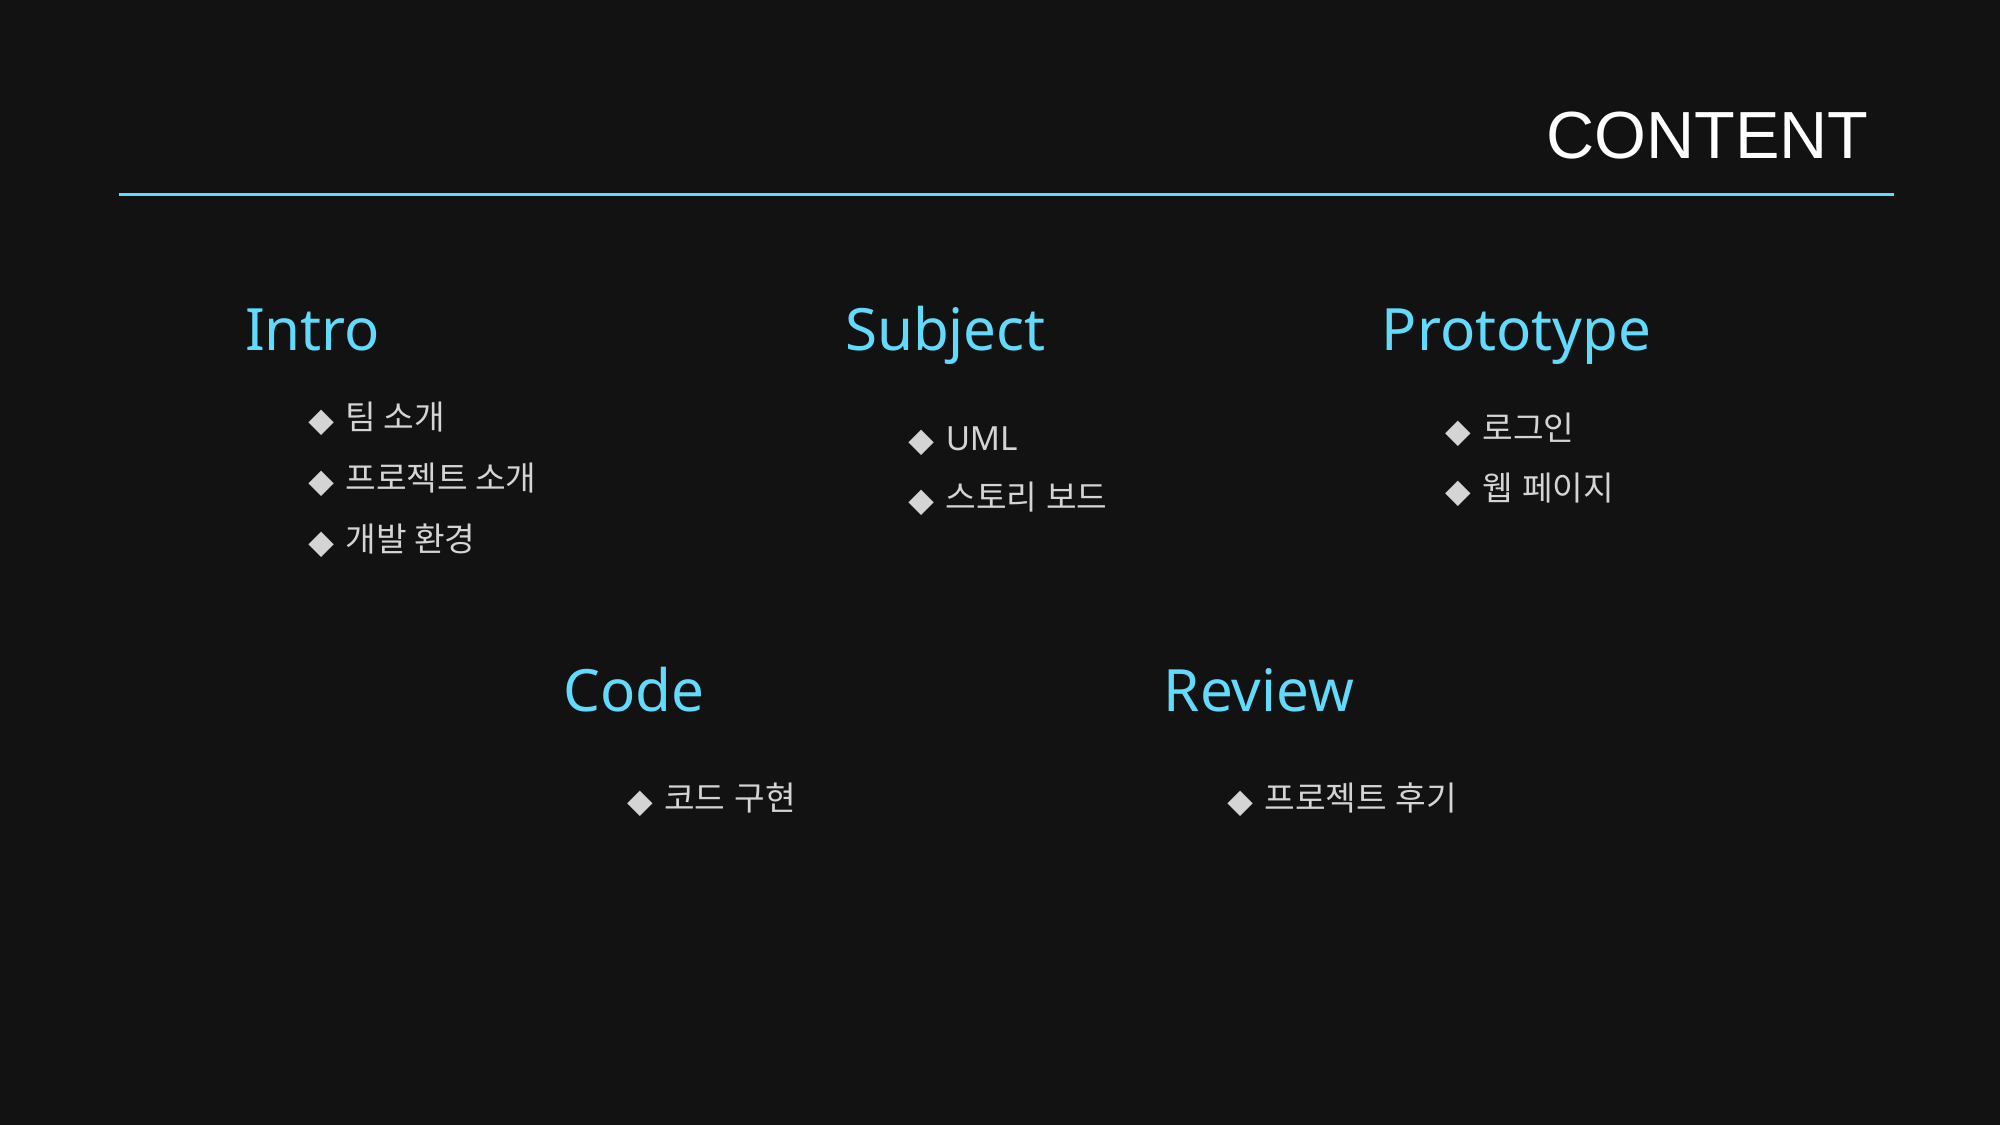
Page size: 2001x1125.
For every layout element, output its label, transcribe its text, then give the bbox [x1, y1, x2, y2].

text_box 로그인 웹 페이지 [1430, 379, 1801, 677]
text_box Prototype [1366, 280, 1686, 383]
text_box 프로젝트 후기 [1212, 750, 1583, 1047]
text_box Code [548, 640, 868, 744]
title CONTENT [1367, 85, 1884, 189]
list 팀 소개 프로젝트 소개 개발 환경 [293, 389, 665, 597]
text_box Review [1148, 640, 1468, 744]
text_box Intro [230, 280, 549, 383]
text_box UML 스토리 보드 [893, 389, 1265, 686]
text_box Subject [830, 280, 1149, 383]
text_box 코드 구현 [612, 750, 983, 1078]
